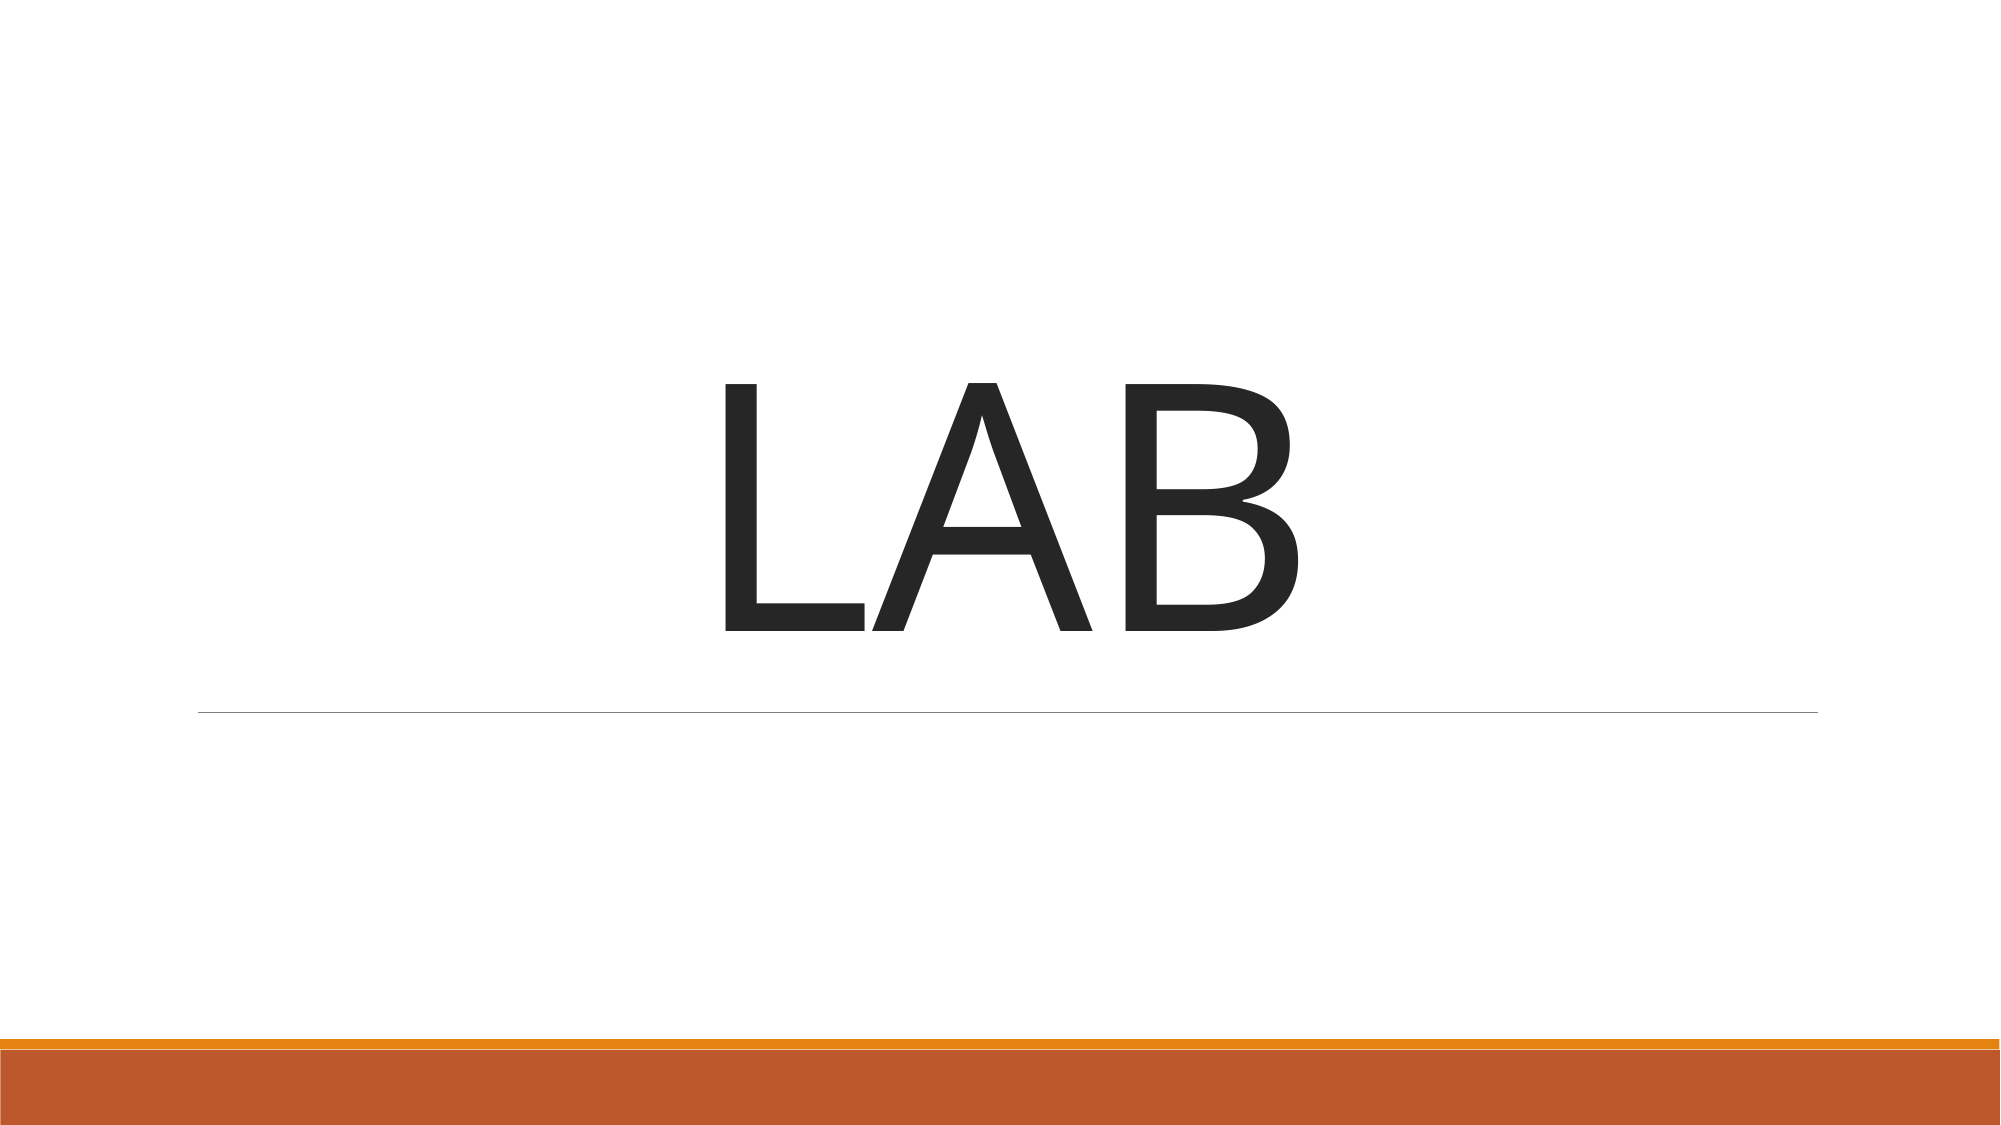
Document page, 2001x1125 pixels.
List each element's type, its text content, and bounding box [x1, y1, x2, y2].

title LAB [180, 124, 1830, 710]
